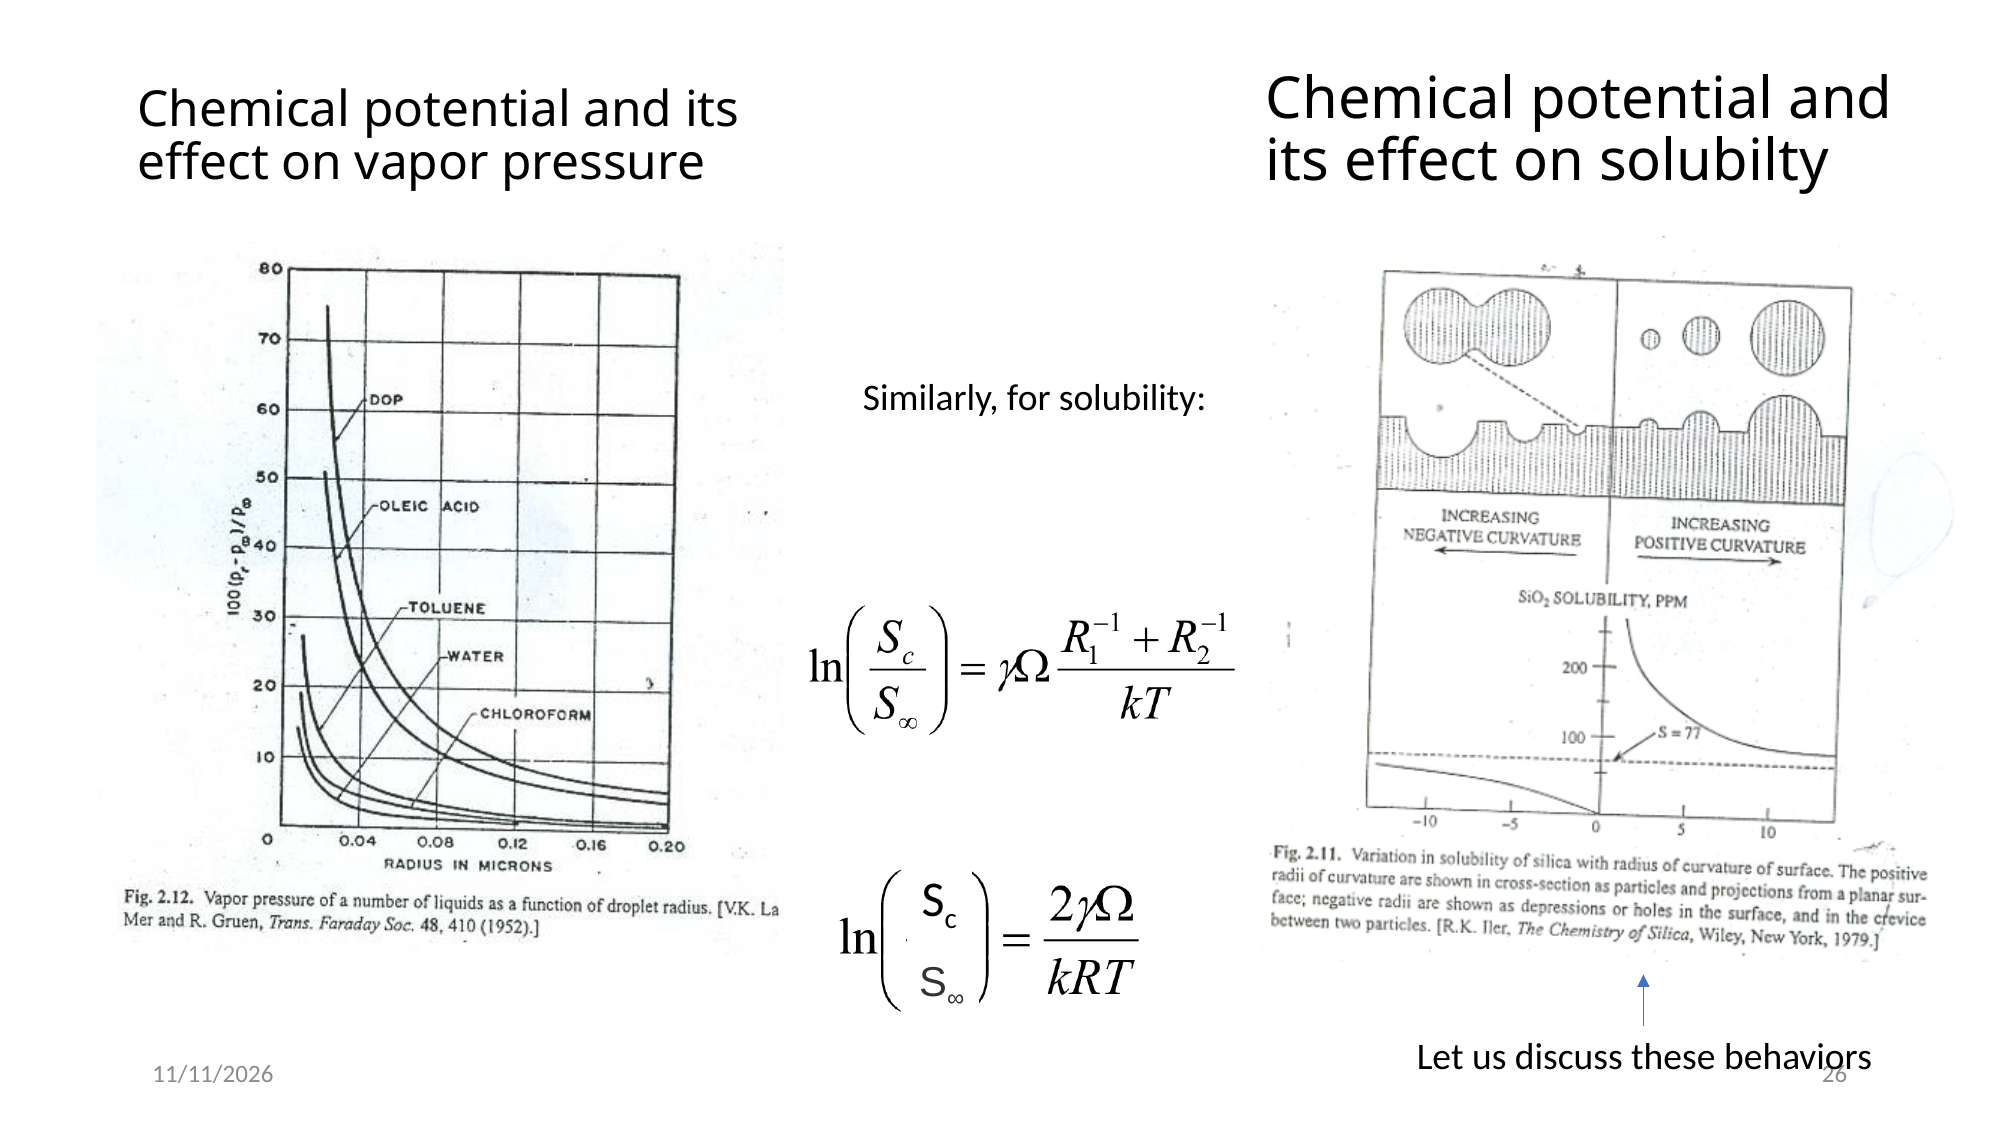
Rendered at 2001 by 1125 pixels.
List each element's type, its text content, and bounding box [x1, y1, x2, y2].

title Chemical potential and its effect on vapor pressure [122, 63, 784, 212]
slide_number 26 [1412, 1042, 1863, 1103]
picture [1240, 236, 1966, 962]
text_box Chemical potential and its effect on solubilty [1250, 56, 1913, 205]
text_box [801, 236, 1269, 744]
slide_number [137, 1042, 588, 1103]
text_box Let us discuss these behaviors [1402, 1024, 1888, 1085]
picture [96, 242, 784, 955]
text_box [772, 858, 1263, 1125]
